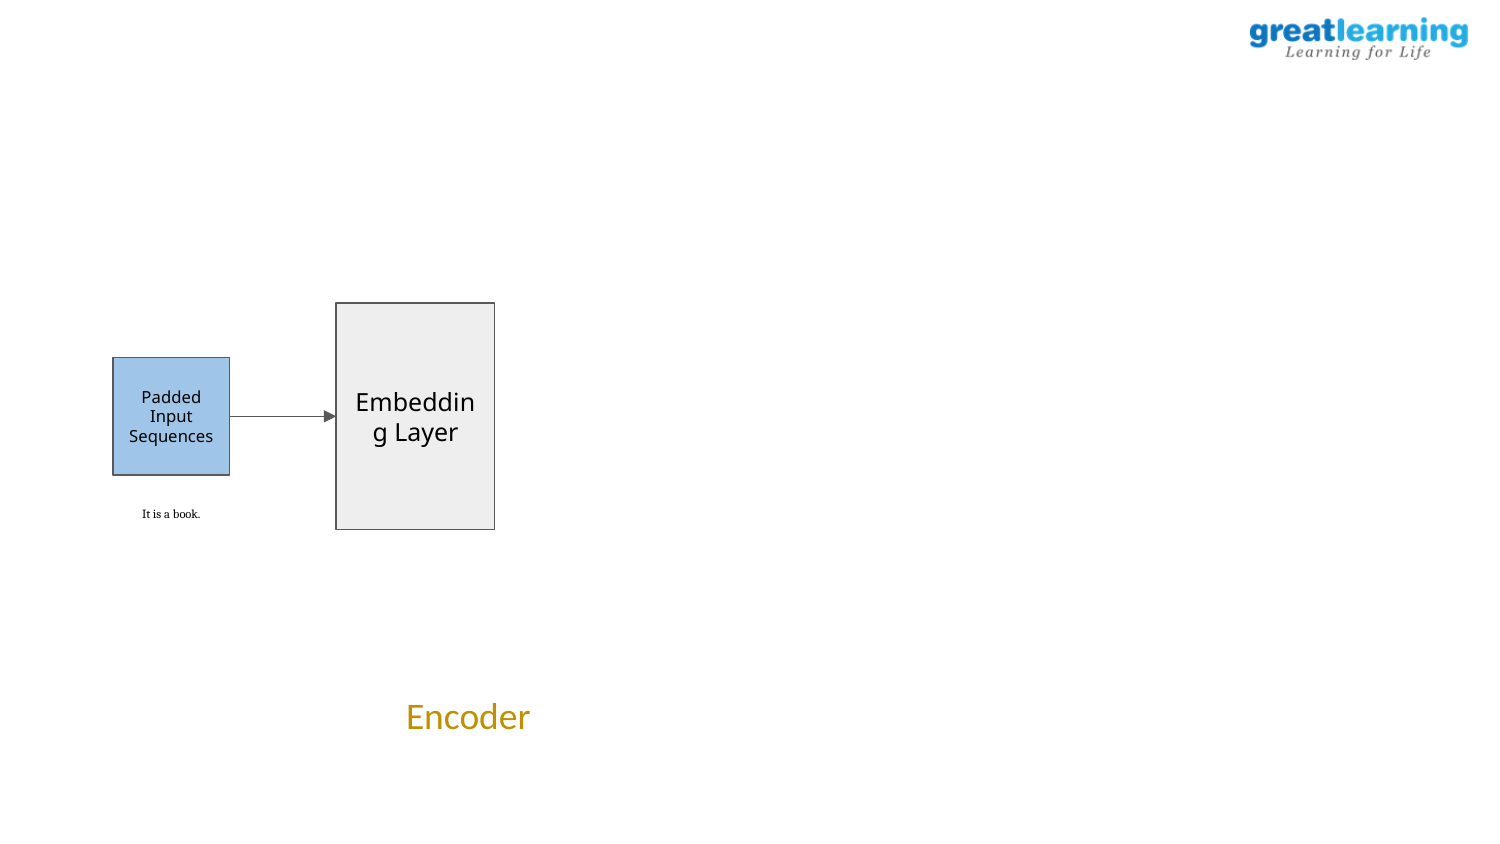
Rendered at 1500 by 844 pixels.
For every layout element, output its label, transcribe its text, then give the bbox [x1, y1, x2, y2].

text_box Embedding Layer [336, 303, 495, 530]
text_box Encoder [299, 676, 638, 754]
text_box It is a book. [113, 475, 230, 553]
text_box Padded Input Sequences [113, 357, 230, 475]
picture [1249, 16, 1469, 61]
